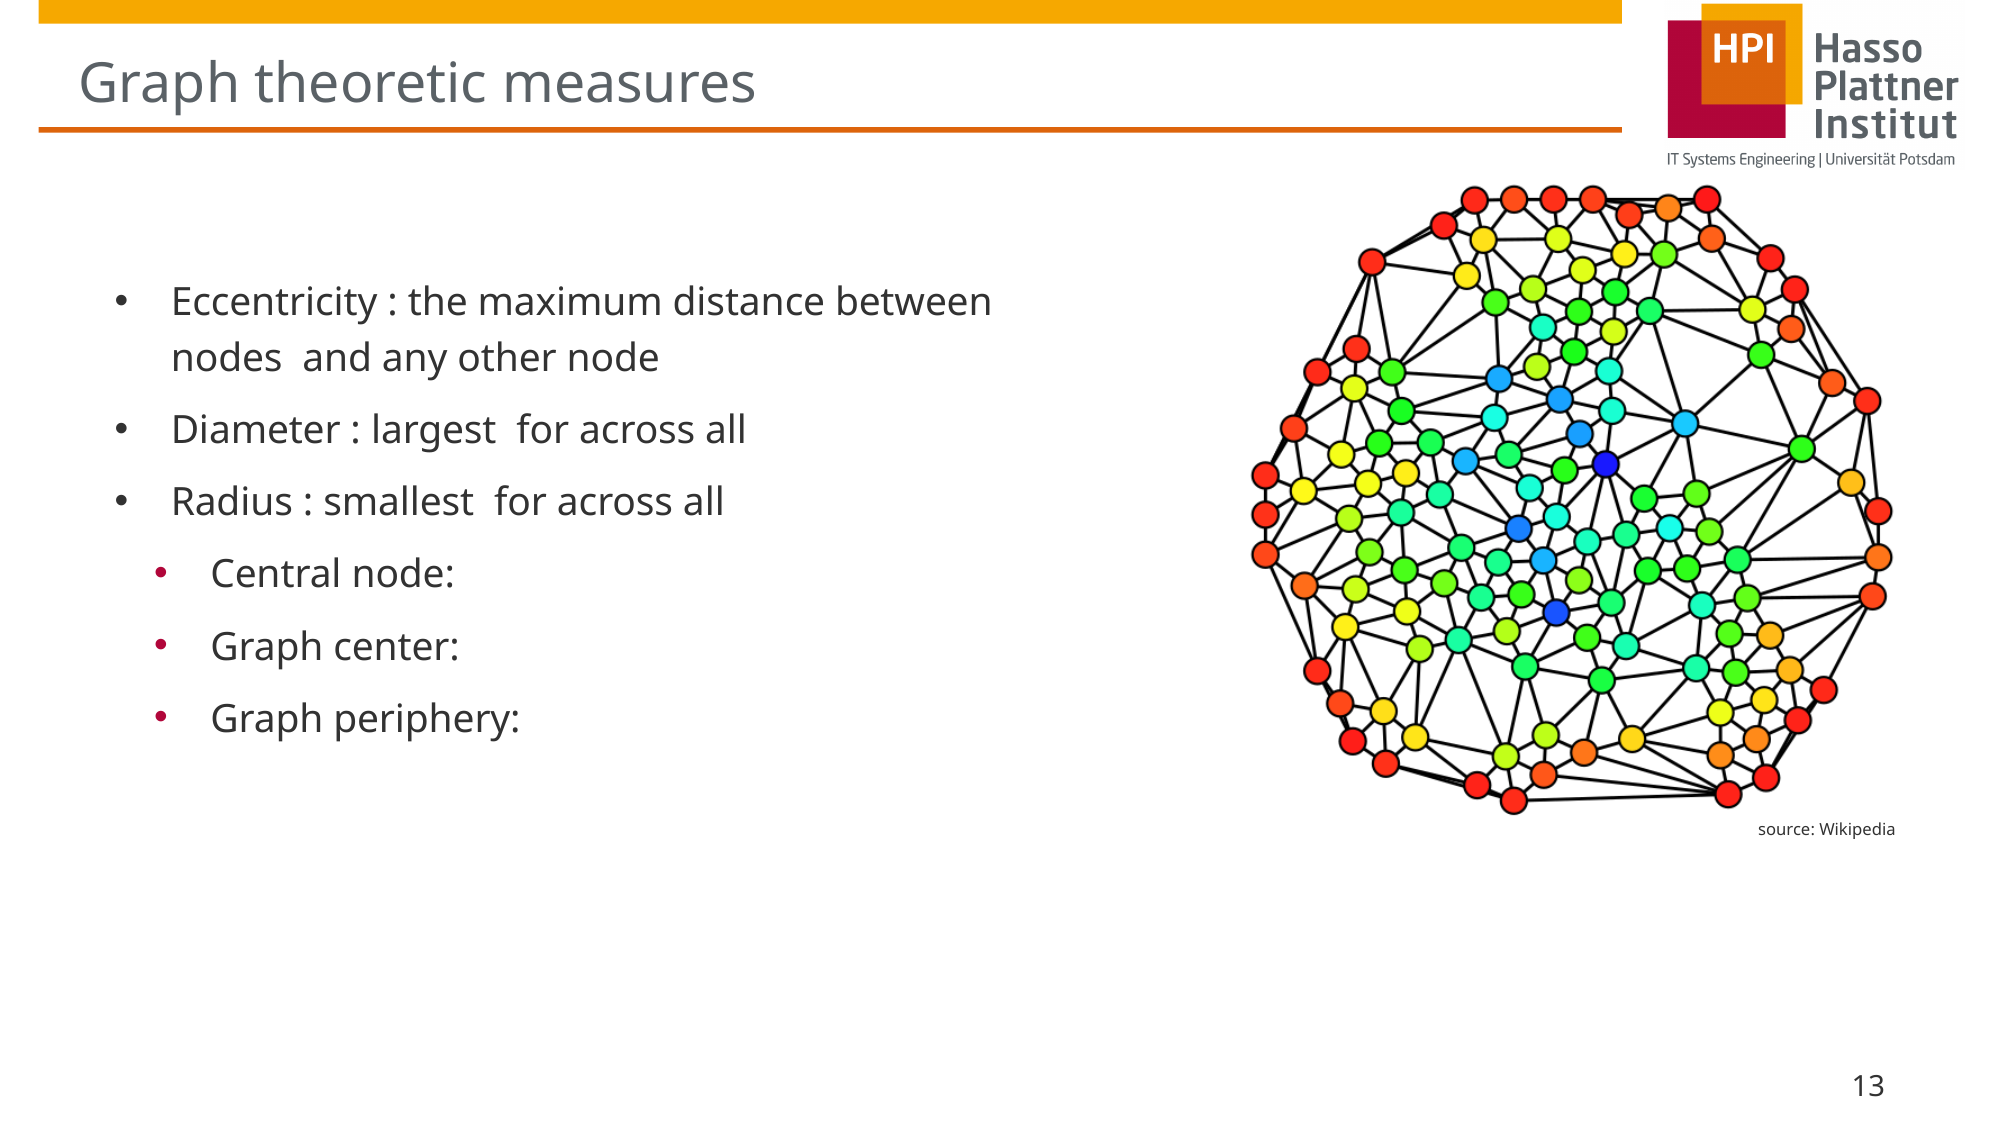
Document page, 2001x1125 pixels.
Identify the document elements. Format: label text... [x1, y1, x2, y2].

picture [1664, 0, 1965, 170]
title Graph theoretic measures [78, 23, 1583, 115]
picture [1245, 179, 1898, 832]
slide_number 13 [1834, 1064, 1961, 1107]
text_box source: Wikipedia [1758, 818, 1922, 863]
